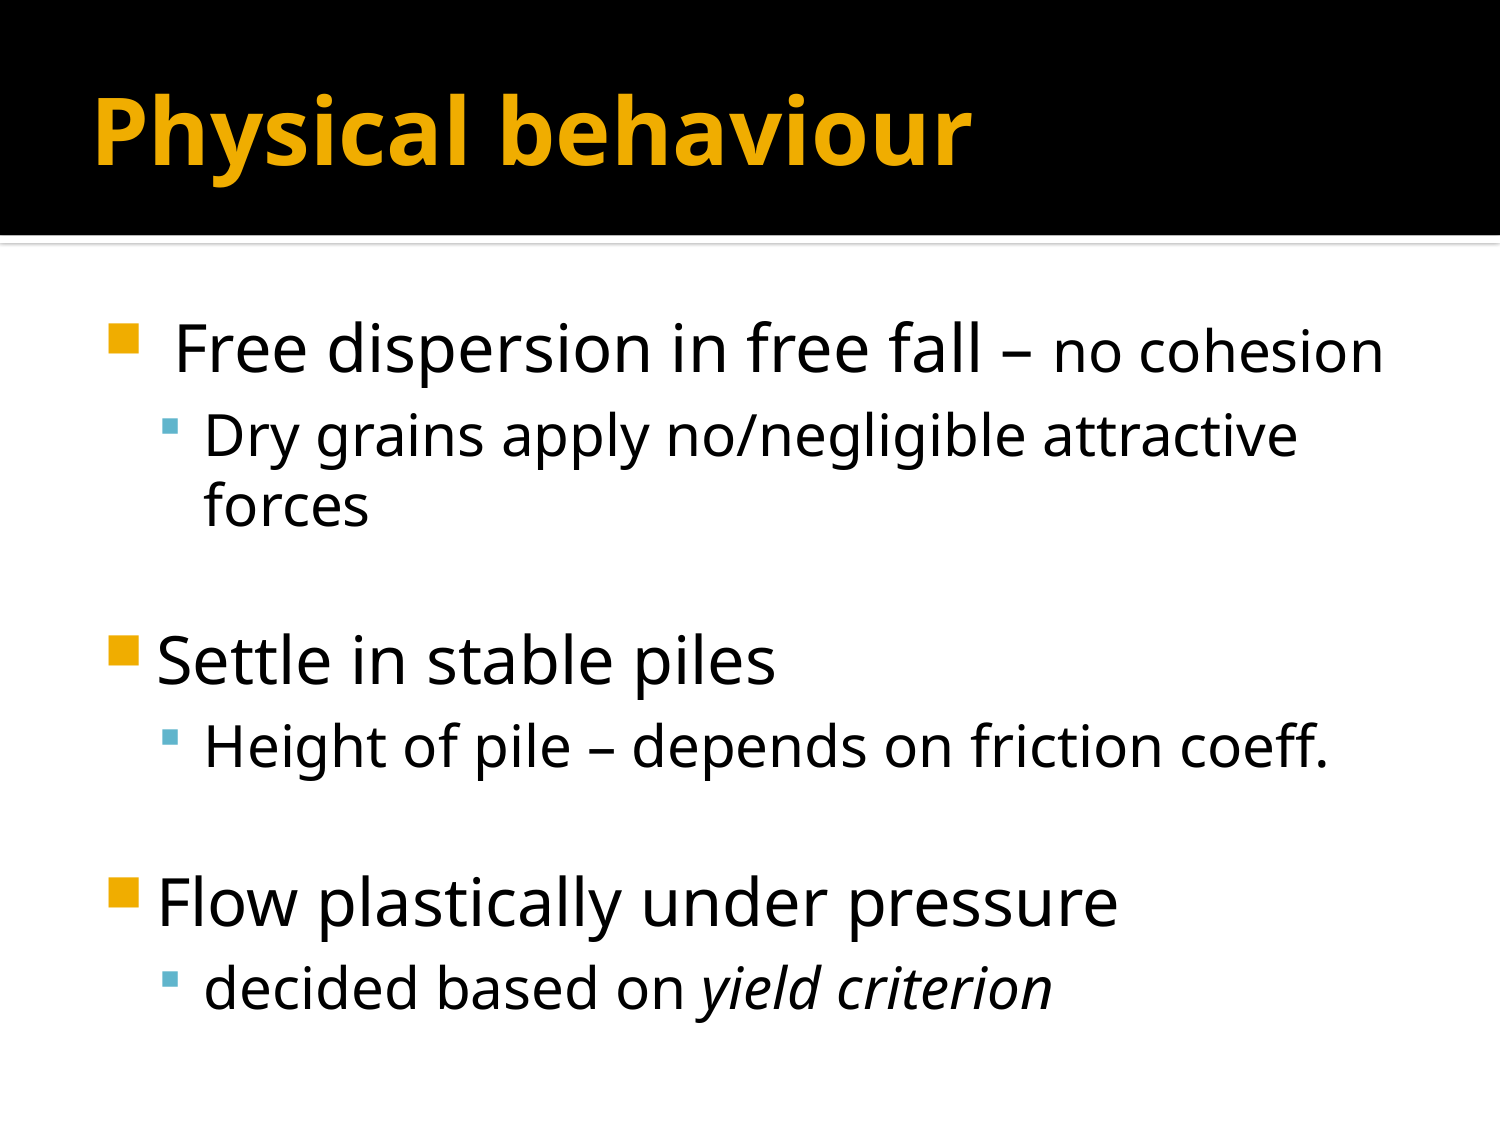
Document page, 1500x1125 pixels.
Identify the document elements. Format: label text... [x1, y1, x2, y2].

title Physical behaviour [75, 25, 1425, 231]
list Free dispersion in free fall – no cohesion Dry grains apply no/negligible attractive forces Settle in stable piles Height of pile – depends on friction coeff. Flow plastically under pressure decided based on yield criterion [75, 291, 1425, 1050]
